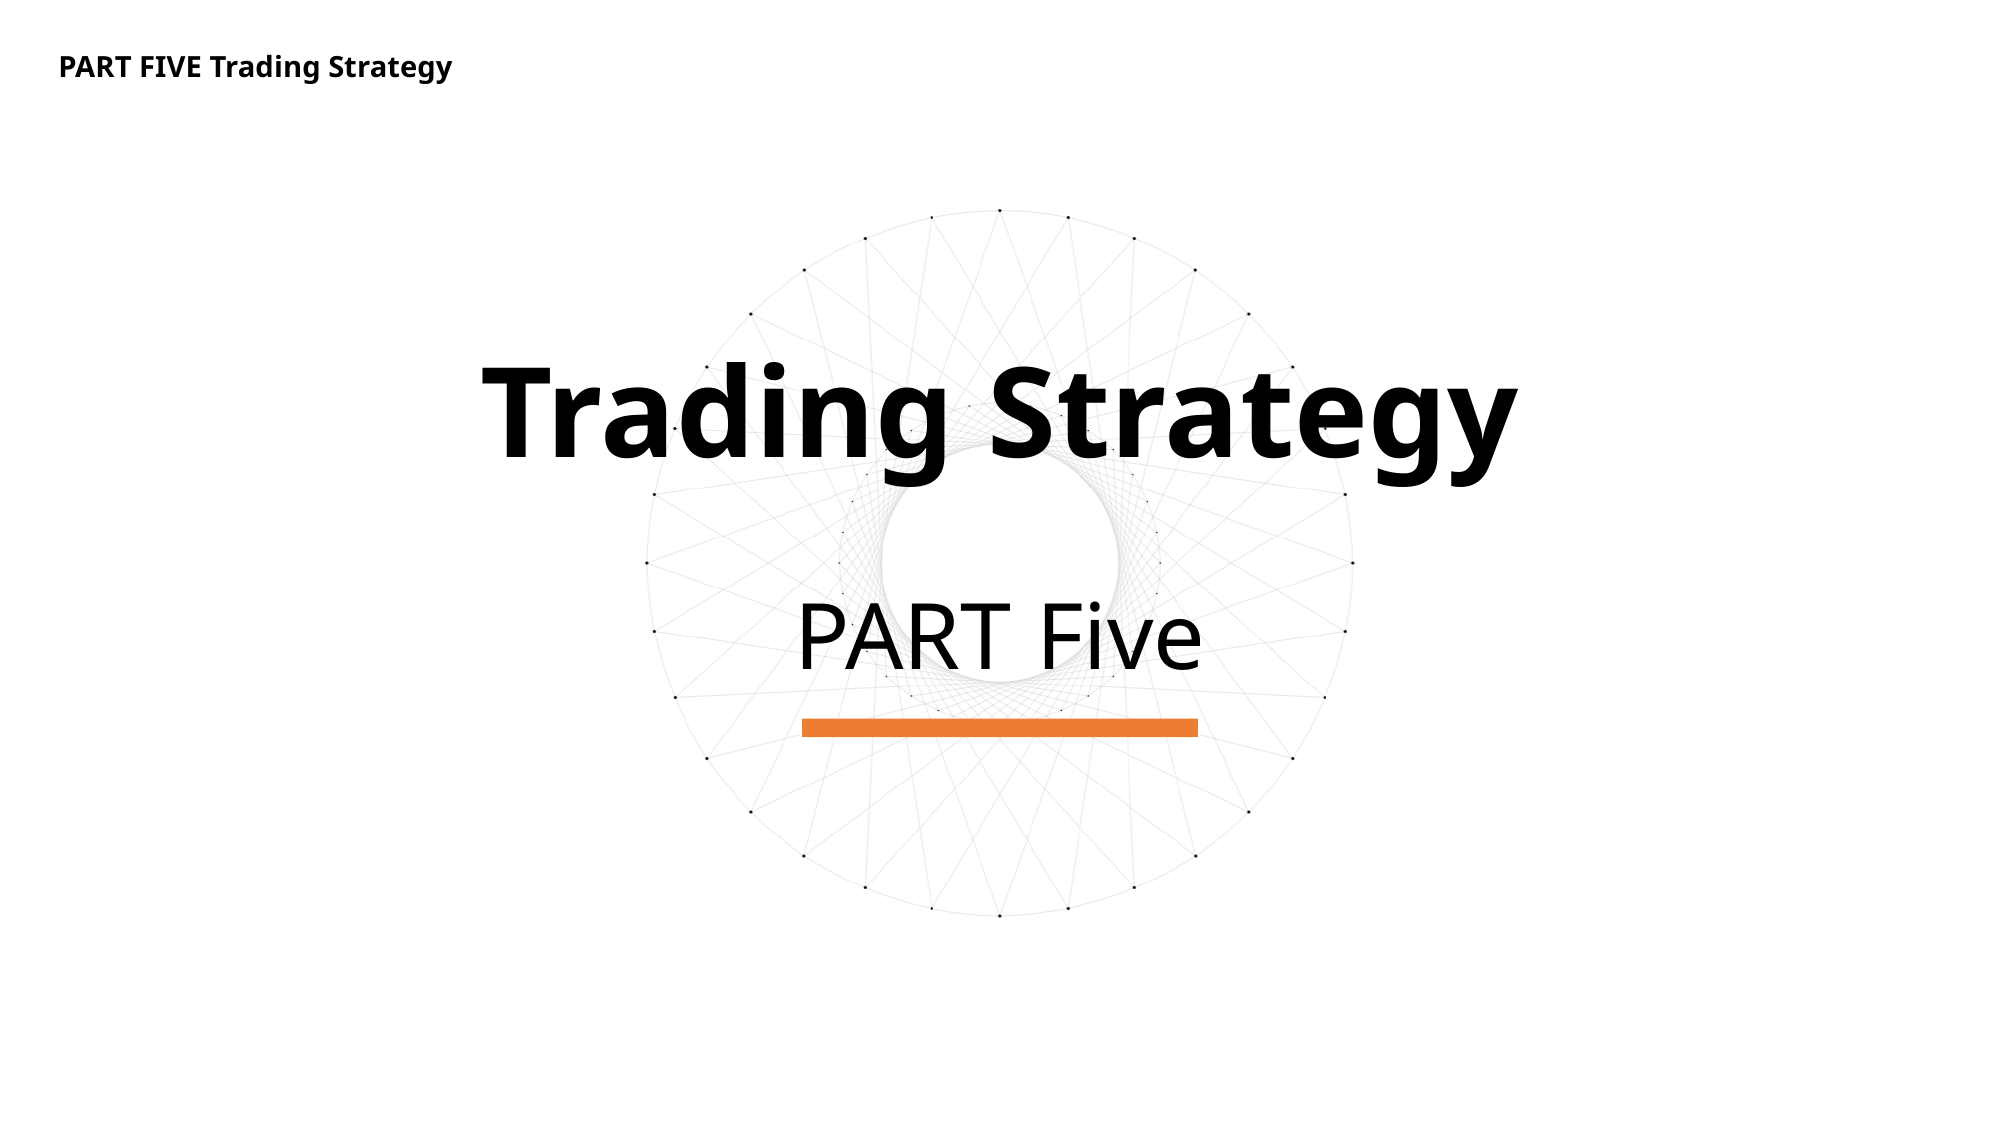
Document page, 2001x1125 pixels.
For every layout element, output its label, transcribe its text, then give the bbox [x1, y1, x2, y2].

text_box [801, 718, 1199, 738]
list PART Five [381, 581, 1619, 699]
list PART FIVE Trading Strategy [42, 35, 586, 101]
picture [663, 699, 1348, 932]
list Trading Strategy [381, 327, 1619, 506]
picture [636, 506, 1375, 581]
picture [721, 193, 1290, 327]
